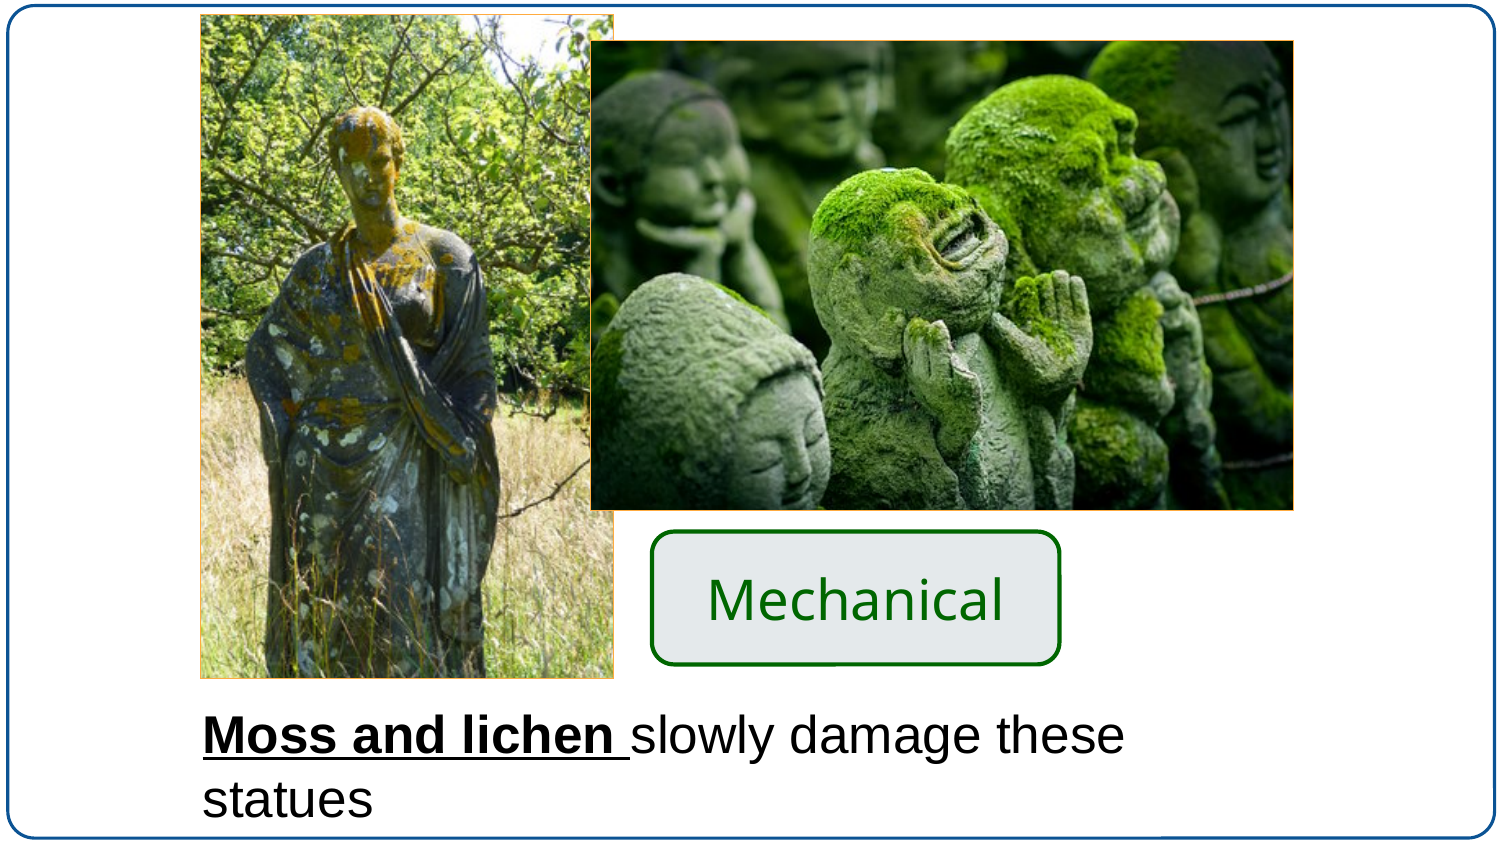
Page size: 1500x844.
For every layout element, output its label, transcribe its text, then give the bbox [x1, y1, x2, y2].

title Moss and lichen slowly damage these statues [187, 685, 1313, 821]
text_box Mechanical [649, 529, 1062, 667]
picture [200, 14, 1294, 679]
